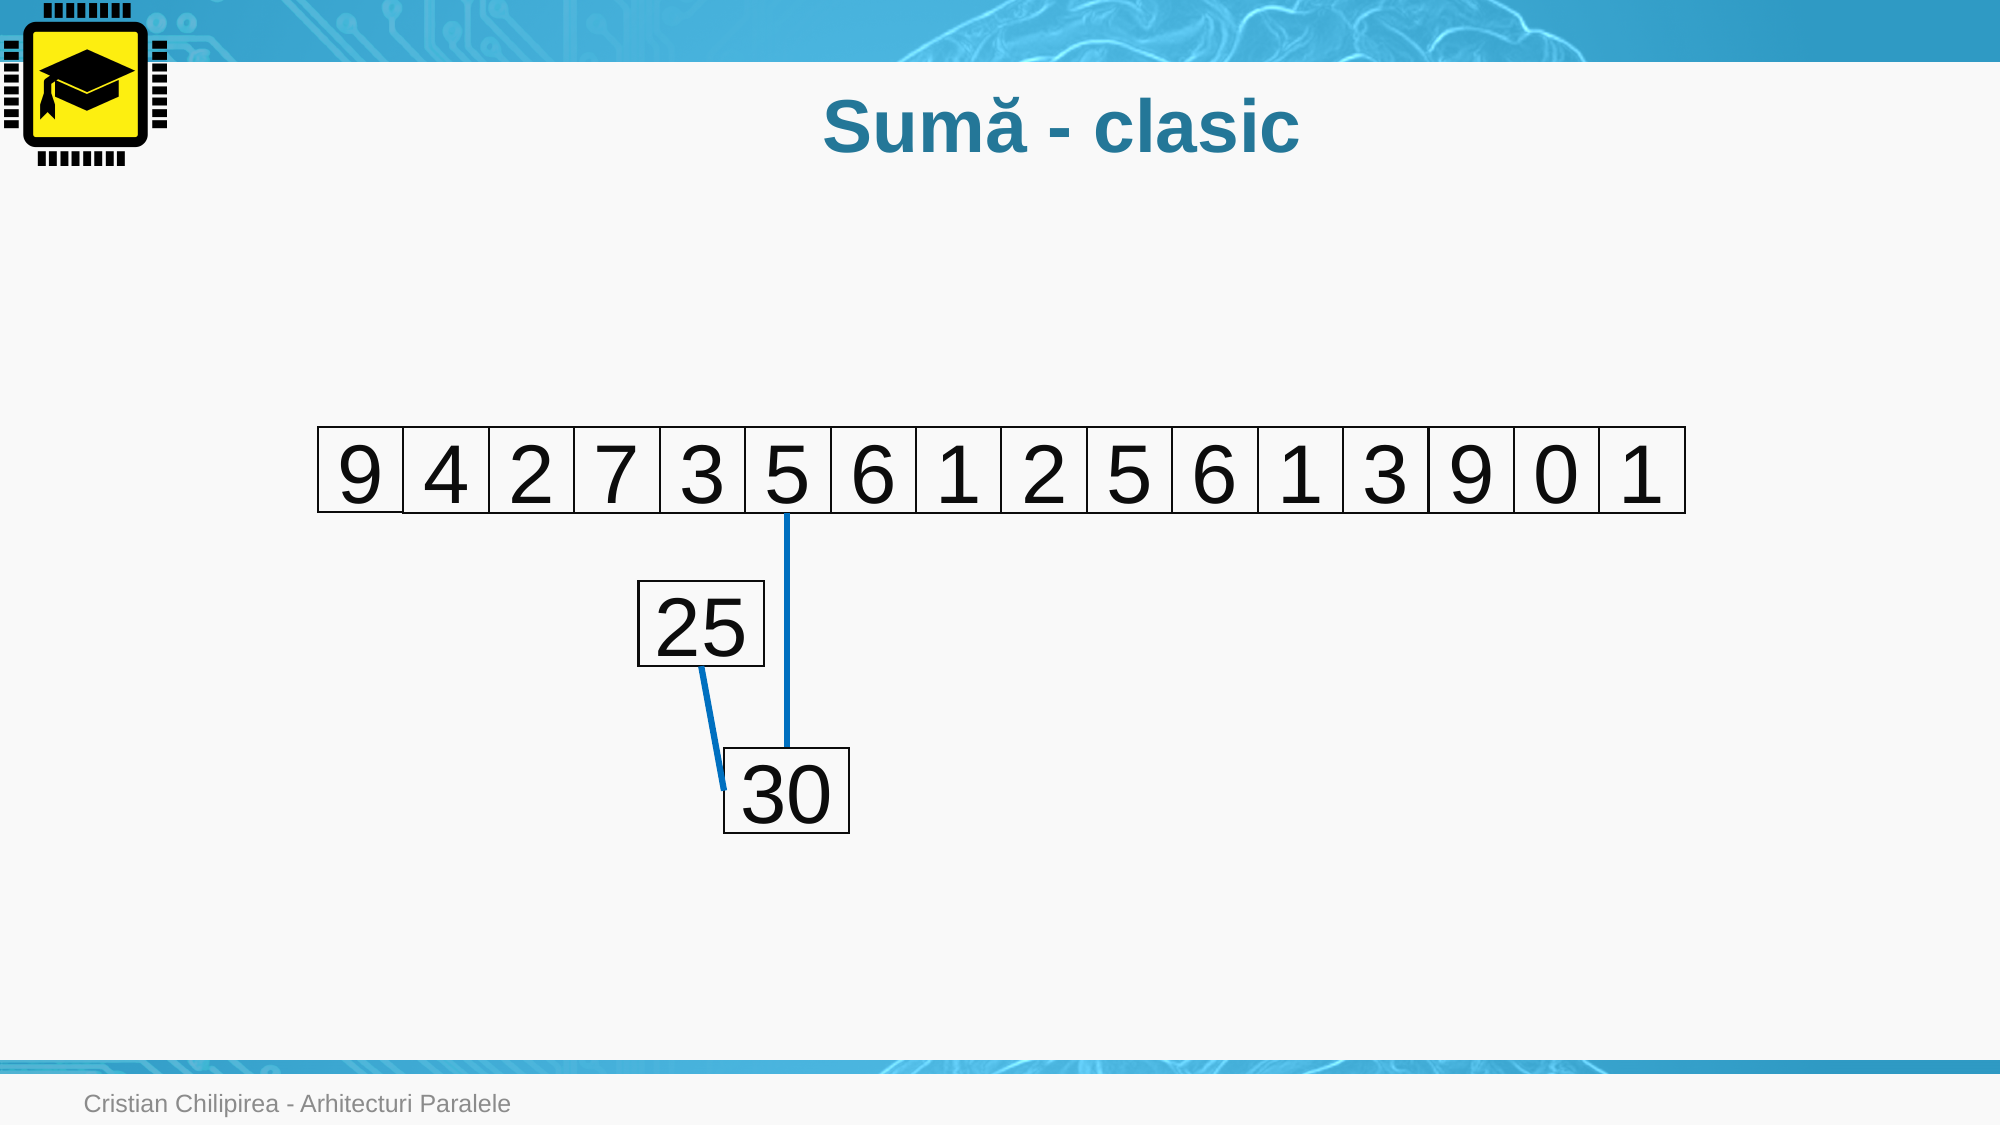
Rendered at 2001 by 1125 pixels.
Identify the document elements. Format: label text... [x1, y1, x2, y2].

text_box 1 [1257, 426, 1342, 514]
text_box 1 [915, 426, 1000, 514]
title Sumă - clasic [170, 76, 1955, 180]
text_box 9 [317, 426, 402, 513]
text_box 7 [573, 426, 659, 514]
footer Cristian Chilipirea - Arhitecturi Paralele [68, 1083, 1542, 1125]
picture [0, 0, 2000, 166]
text_box 3 [659, 426, 744, 514]
text_box 6 [1171, 426, 1257, 514]
text_box 30 [723, 747, 850, 834]
text_box 25 [637, 580, 765, 667]
text_box 0 [1513, 426, 1598, 514]
text_box 4 [402, 426, 488, 514]
text_box 5 [1086, 426, 1171, 514]
text_box 2 [488, 426, 573, 514]
text_box 6 [830, 426, 915, 514]
text_box 1 [1598, 426, 1686, 514]
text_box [701, 666, 724, 791]
text_box 5 [744, 426, 830, 514]
text_box 3 [1342, 426, 1427, 514]
picture [0, 1060, 2000, 1074]
text_box 2 [1000, 426, 1086, 514]
text_box 9 [1427, 426, 1513, 514]
